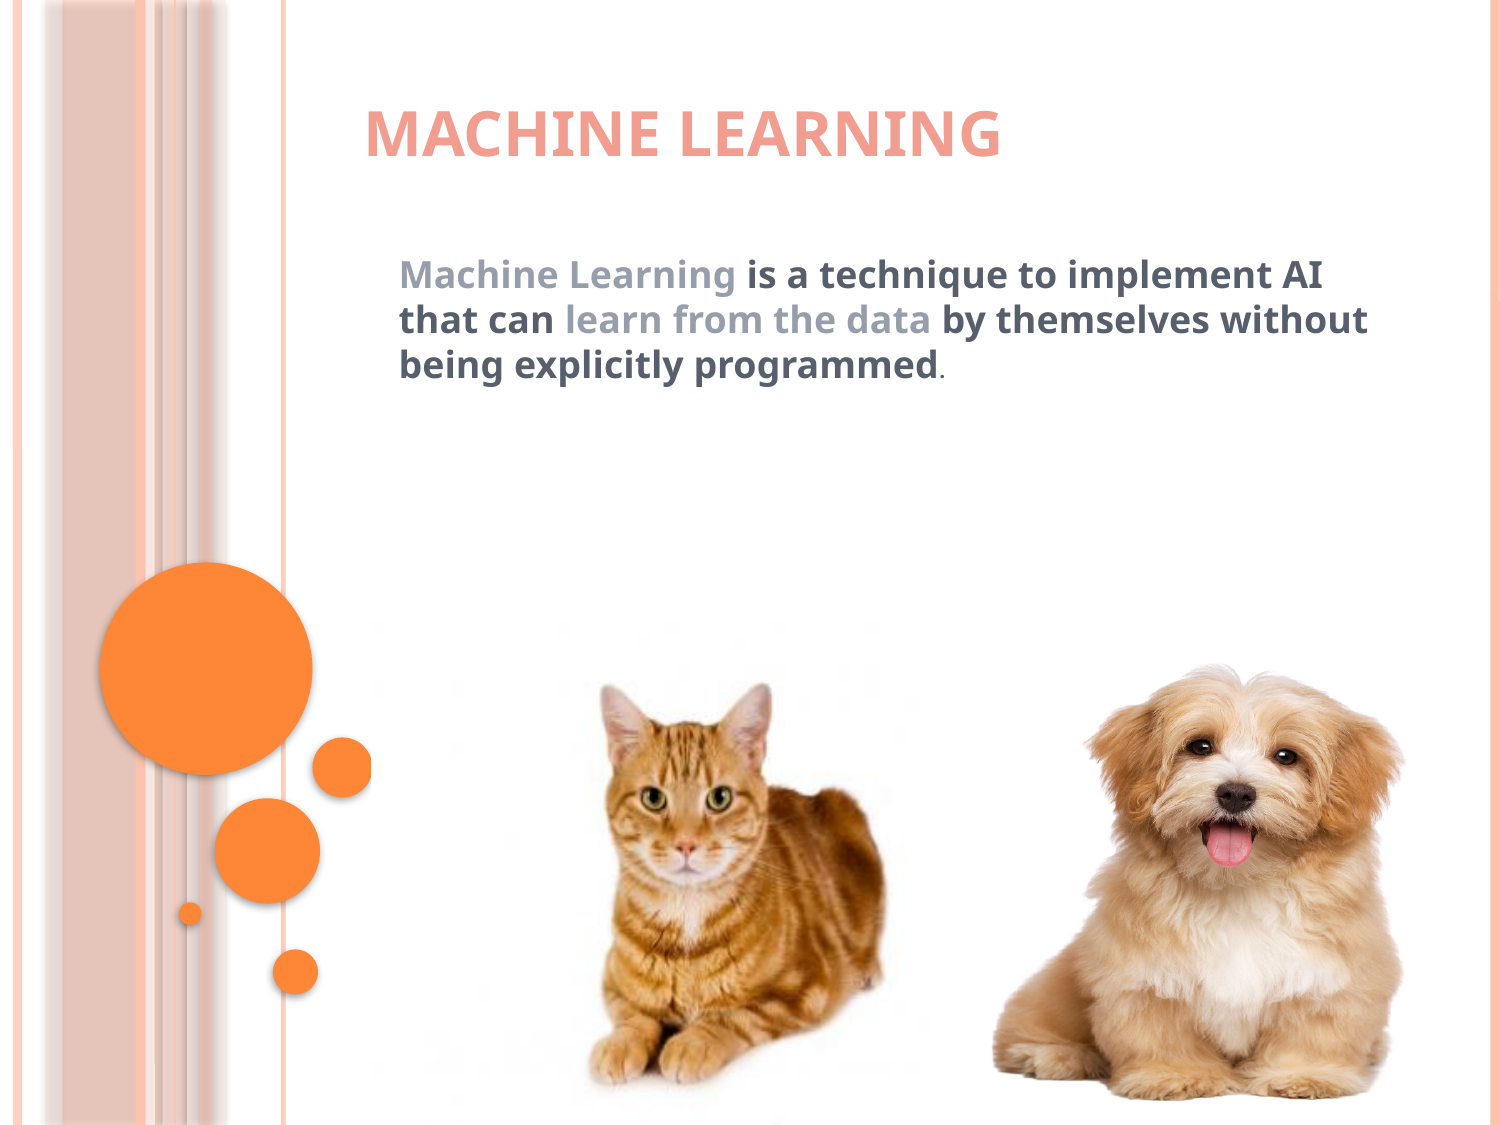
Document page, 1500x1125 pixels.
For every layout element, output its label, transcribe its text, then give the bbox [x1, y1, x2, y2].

subtitle Machine Learning is a technique to implement AI that can learn from the data by themselves without being explicitly programmed. [383, 243, 628, 469]
picture [371, 219, 1500, 1125]
title Machine Learning [348, 0, 1361, 177]
